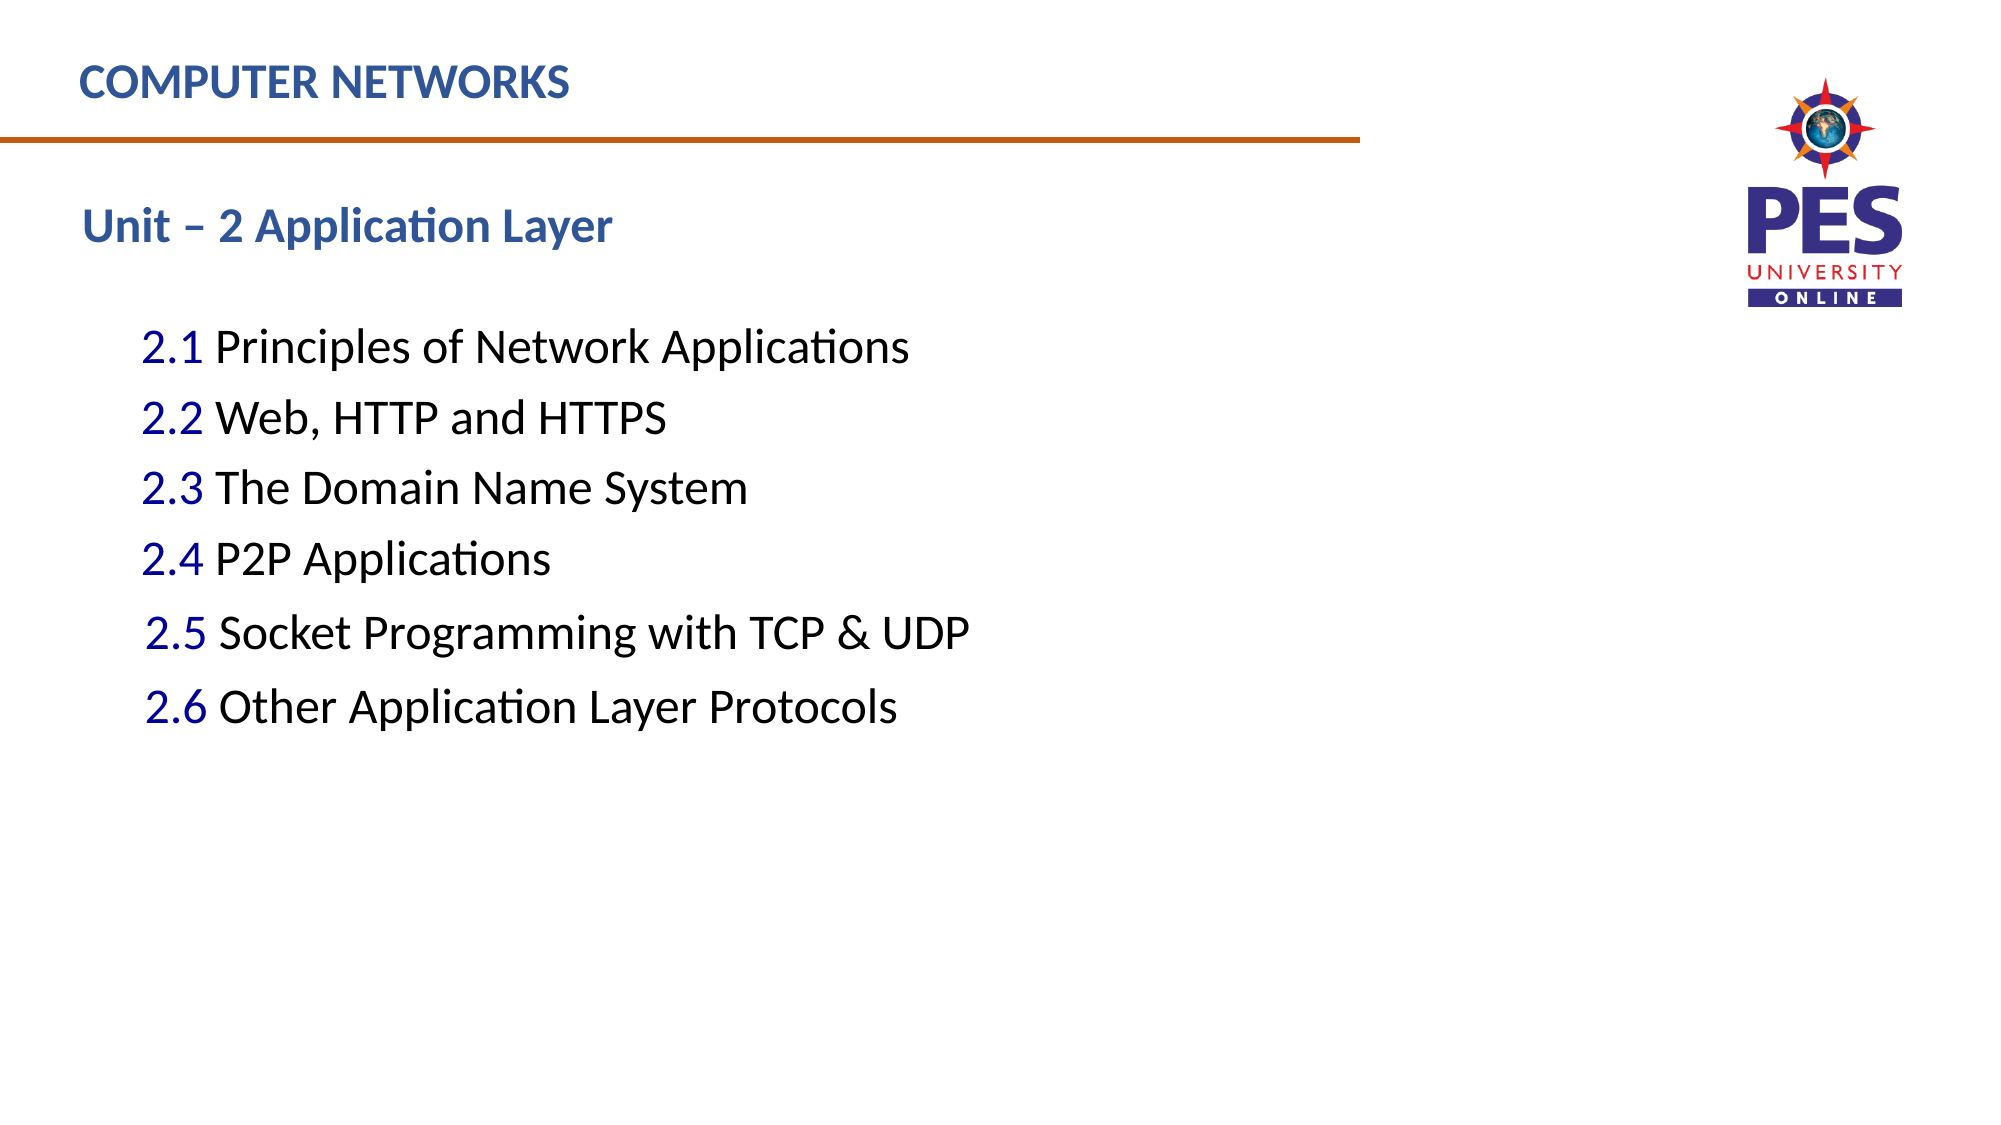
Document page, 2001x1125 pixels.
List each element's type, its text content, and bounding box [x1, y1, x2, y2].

text_box Unit – 2 Application Layer [67, 184, 629, 260]
text_box COMPUTER NETWORKS [64, 41, 1295, 117]
text_box 2.1 Principles of Network Applications 2.2 Web, HTTP and HTTPS 2.3 The Domain Name System 2.4 P2P Applications 2.5 Socket Programming with TCP & UDP 2.6 Other Application Layer Protocols [50, 306, 1413, 1037]
picture [1748, 76, 1902, 307]
